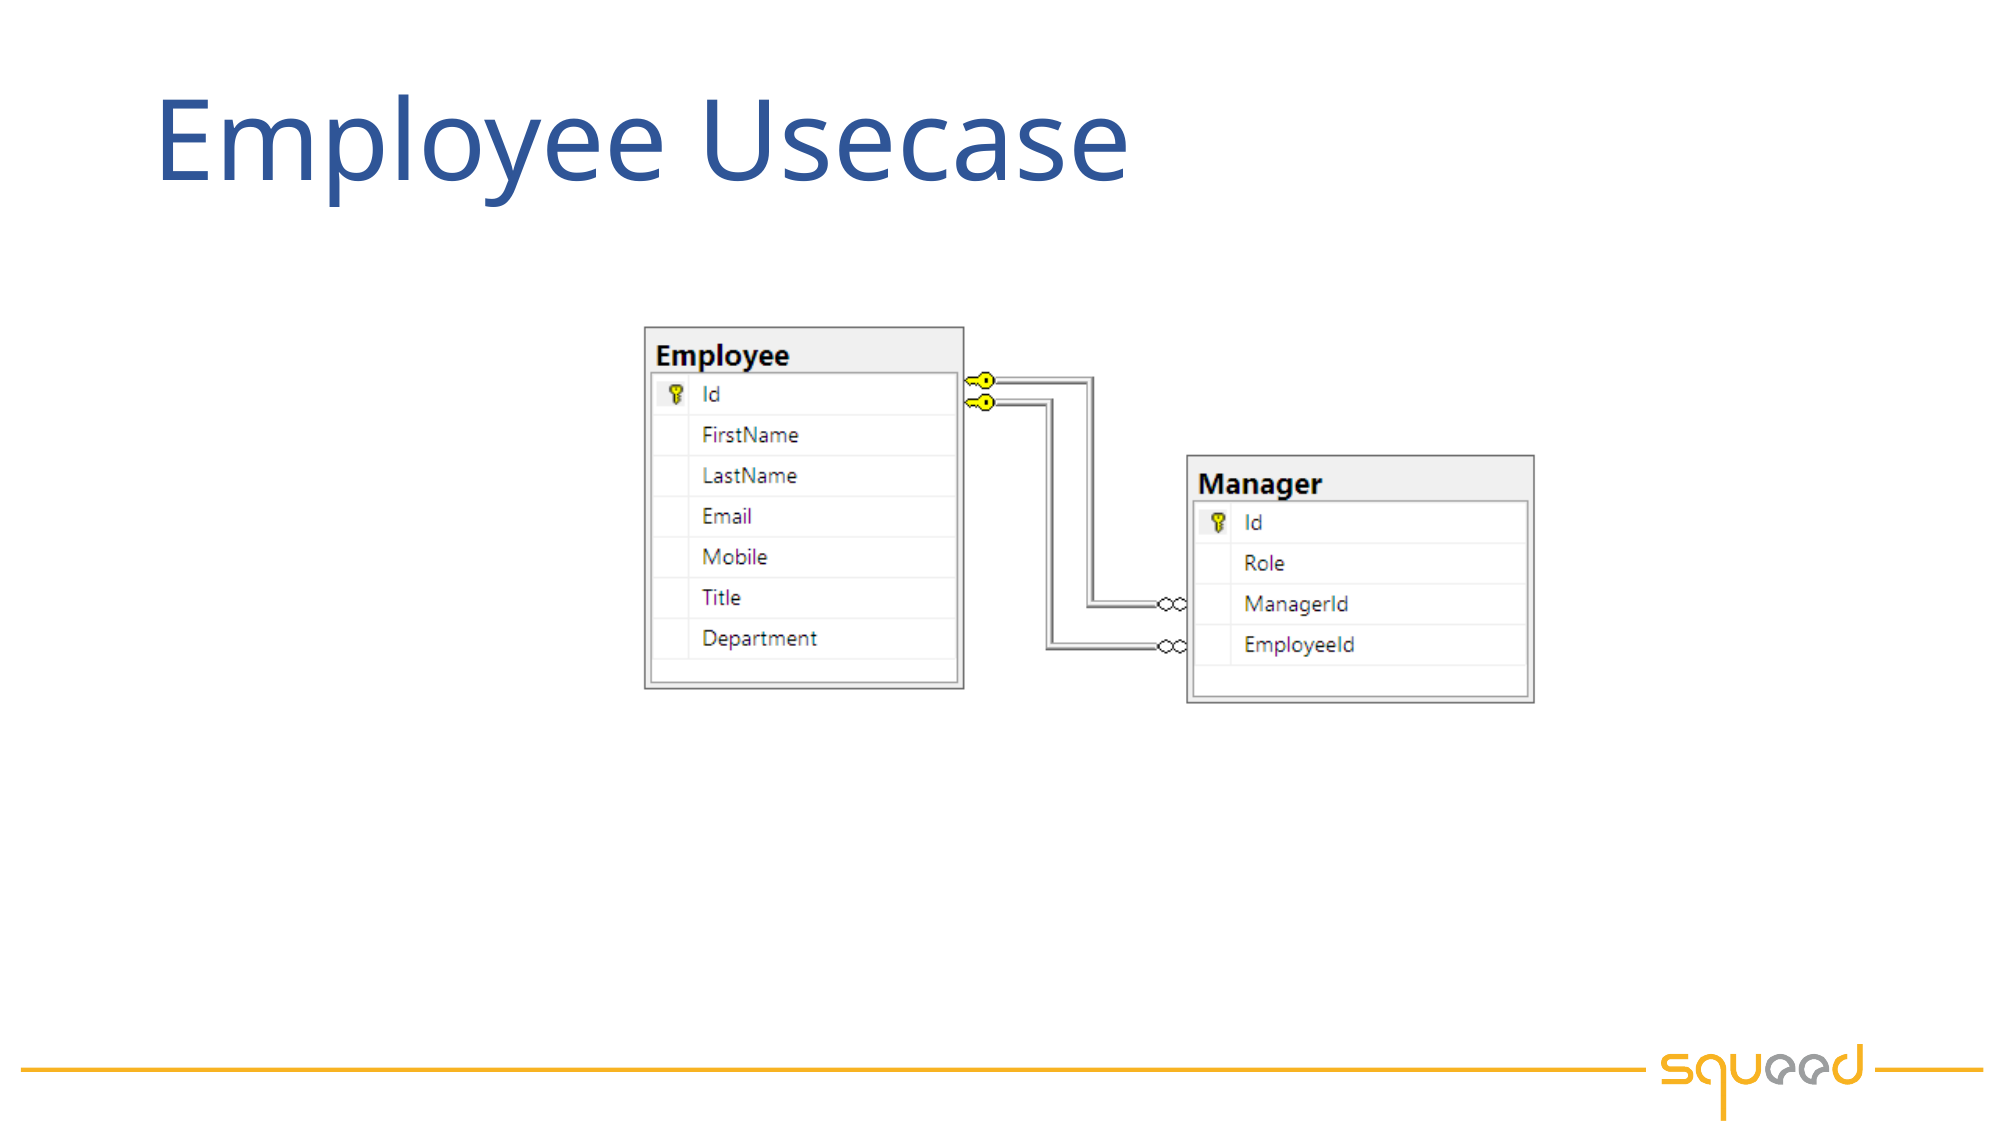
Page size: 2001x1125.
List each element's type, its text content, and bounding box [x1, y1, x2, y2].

picture [635, 319, 1546, 722]
picture [1661, 1044, 1863, 1121]
title Employee Usecase [137, 59, 1863, 229]
